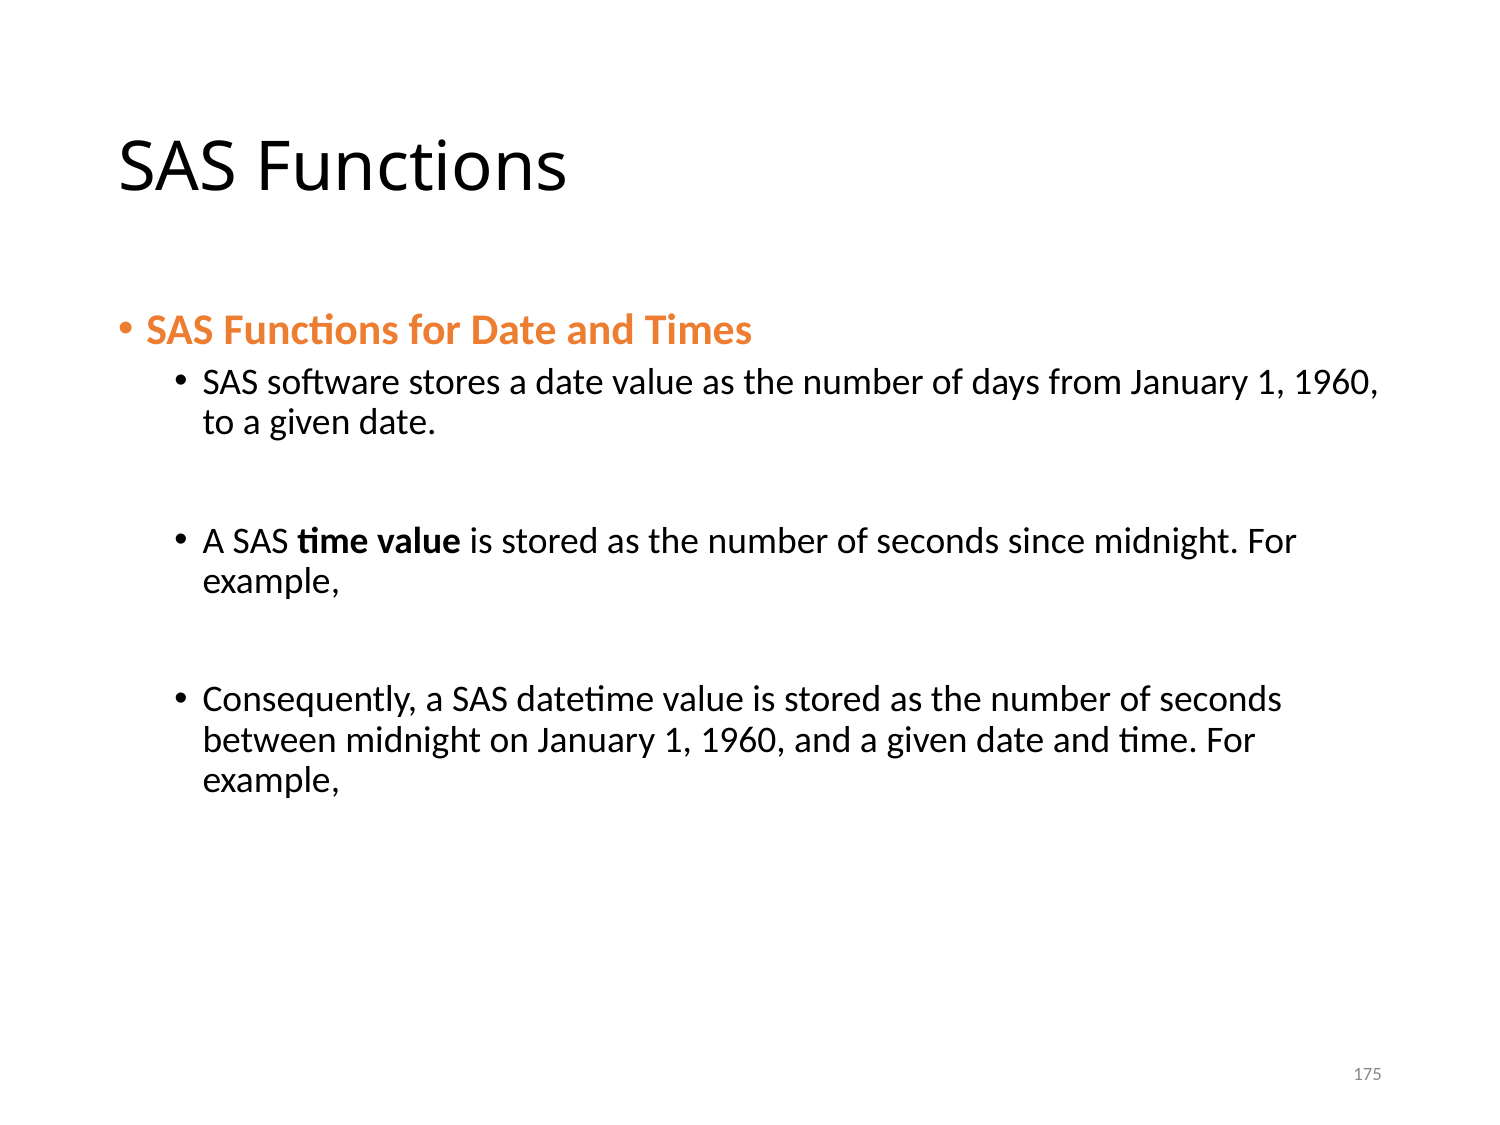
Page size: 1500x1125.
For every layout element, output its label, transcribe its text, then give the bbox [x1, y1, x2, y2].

slide_number 175 [1059, 1042, 1397, 1103]
title SAS Functions [103, 59, 1397, 278]
list SAS Functions for Date and Times SAS software stores a date value as the number of days from January 1, 1960, to a given date. A SAS time value is stored as the number of seconds since midnight. For example, Consequently, a SAS datetime value is stored as the number of seconds between midnight on January 1, 1960, and a given date and time. For example, [103, 299, 1397, 1014]
